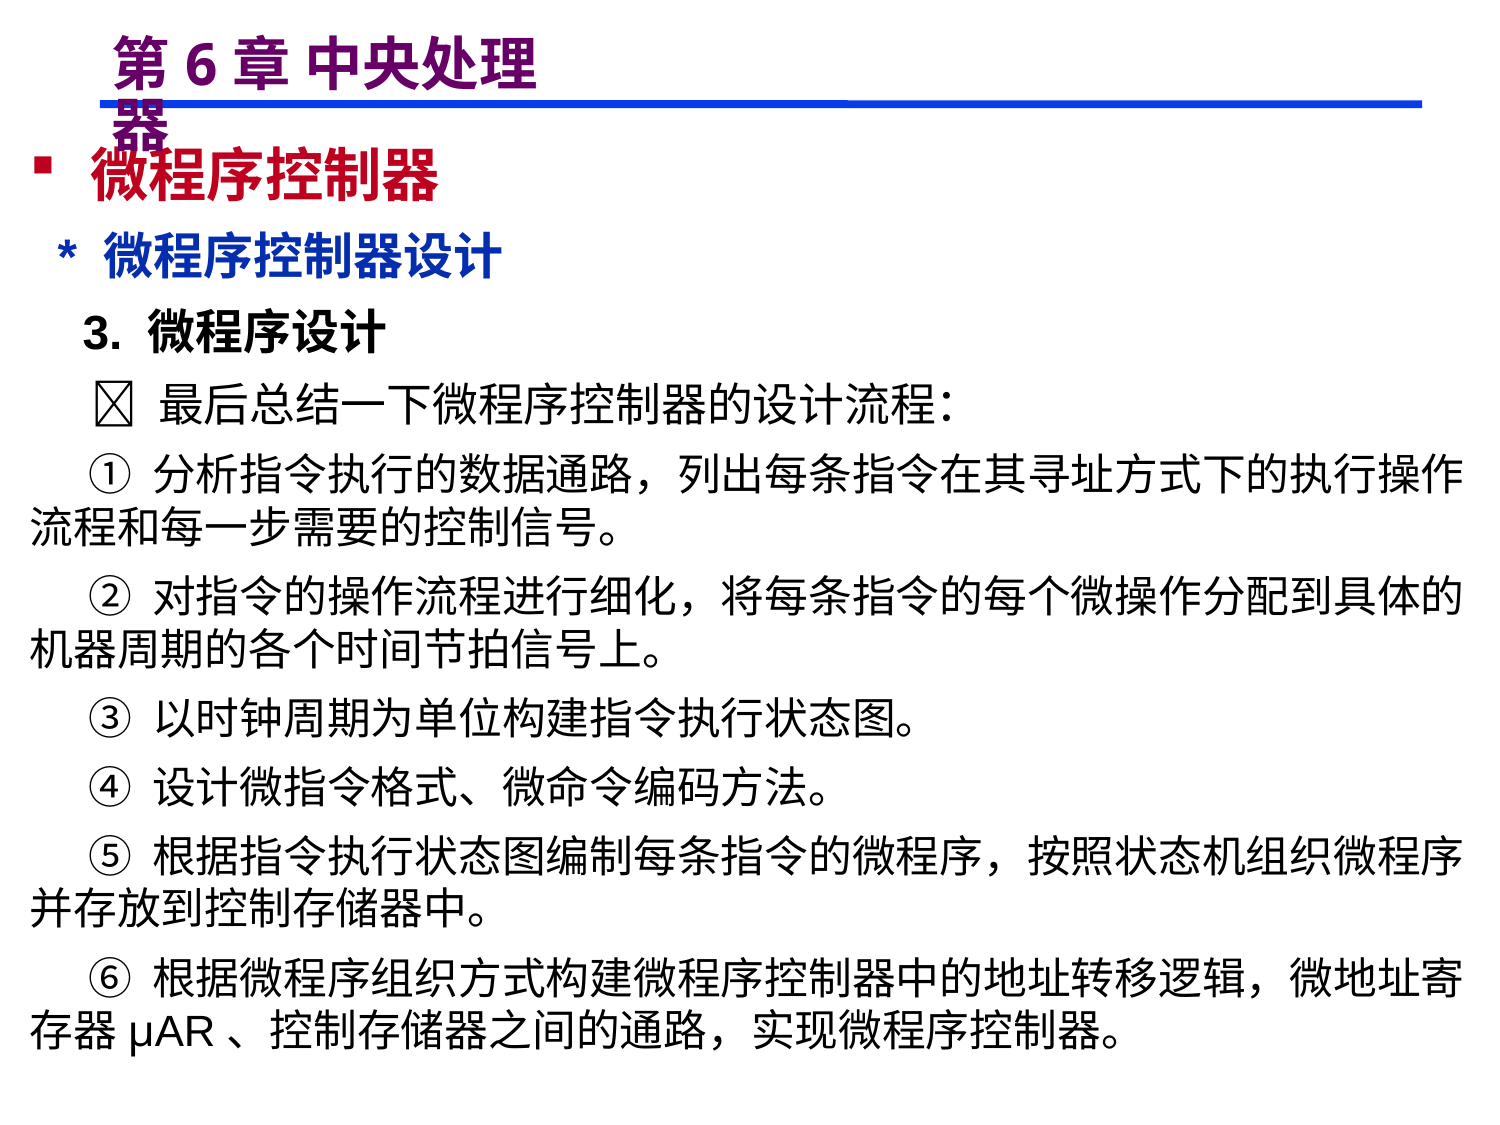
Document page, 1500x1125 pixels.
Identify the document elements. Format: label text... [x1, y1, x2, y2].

subtitle 微程序控制器 * 微程序控制器设计 3. 微程序设计  最后总结一下微程序控制器的设计流程： ① 分析指令执行的数据通路，列出每条指令在其寻址方式下的执行操作流程和每一步需要的控制信号。 ② 对指令的操作流程进行细化，将每条指令的每个微操作分配到具体的机器周期的各个时间节拍信号上。 ③ 以时钟周期为单位构建指令执行状态图。 ④ 设计微指令格式、微命令编码方法。 ⑤ 根据指令执行状态图编制每条指令的微程序，按照状态机组织微程序并存放到控制存储器中。 ⑥ 根据微程序组织方式构建微程序控制器中的地址转移逻辑，微地址寄存器μAR、控制存储器之间的通路，实现微程序控制器。 [14, 129, 1486, 1076]
title 第6章 中央处理器 [100, 32, 593, 230]
